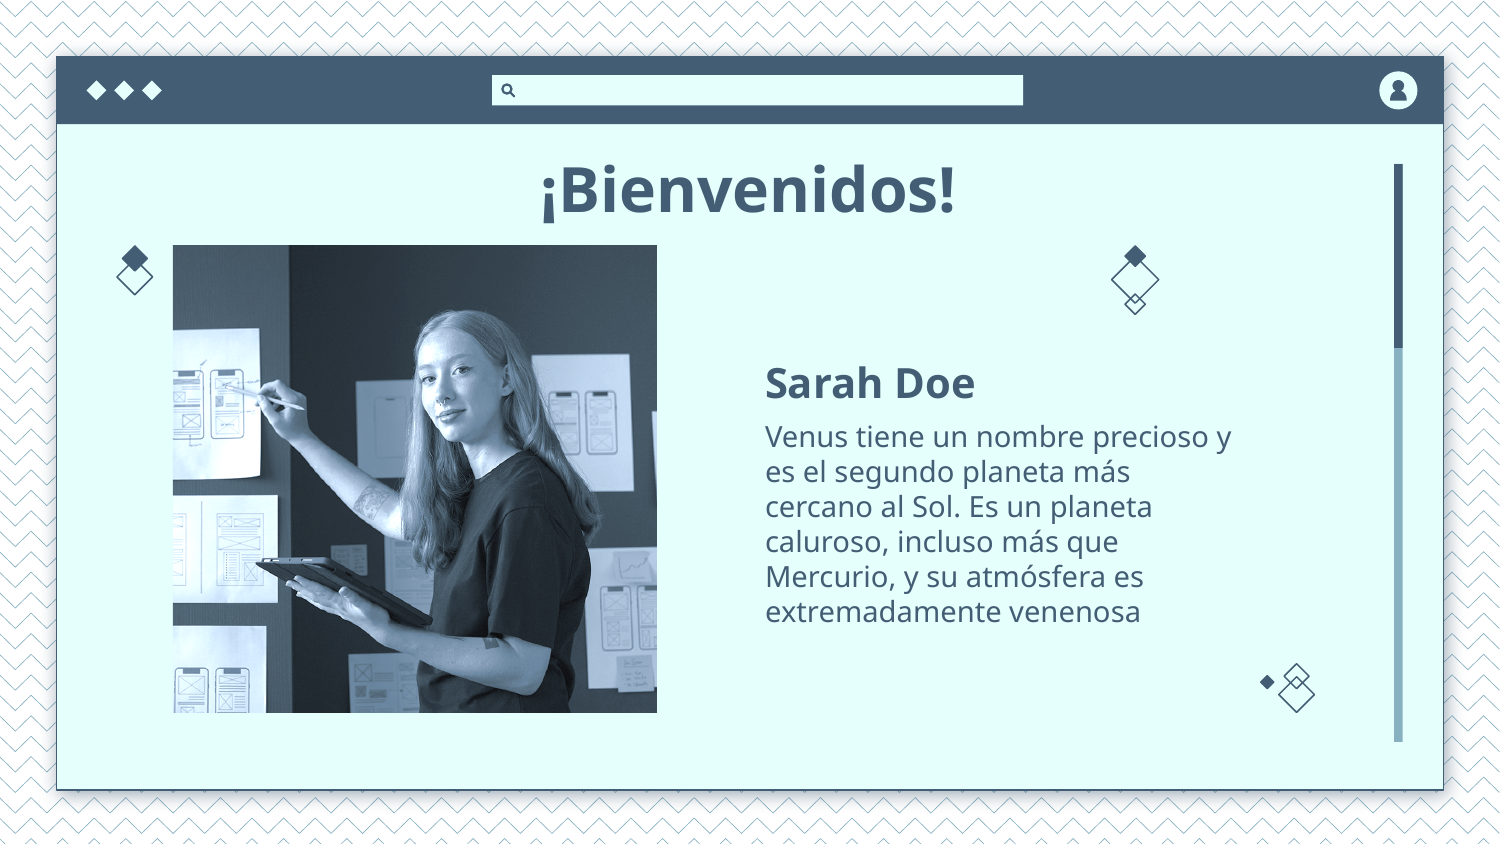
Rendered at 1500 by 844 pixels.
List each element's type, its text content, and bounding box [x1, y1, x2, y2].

subtitle Sarah Doe [750, 356, 1251, 423]
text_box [1260, 663, 1315, 713]
title ¡Bienvenidos! [116, 135, 1381, 229]
picture [172, 245, 658, 713]
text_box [1111, 245, 1159, 315]
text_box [116, 245, 153, 295]
subtitle Venus tiene un nombre precioso y es el segundo planeta más cercano al Sol. Es un planeta caluroso, incluso más que Mercurio, y su atmósfera es extremadamente venenosa [750, 423, 1251, 605]
